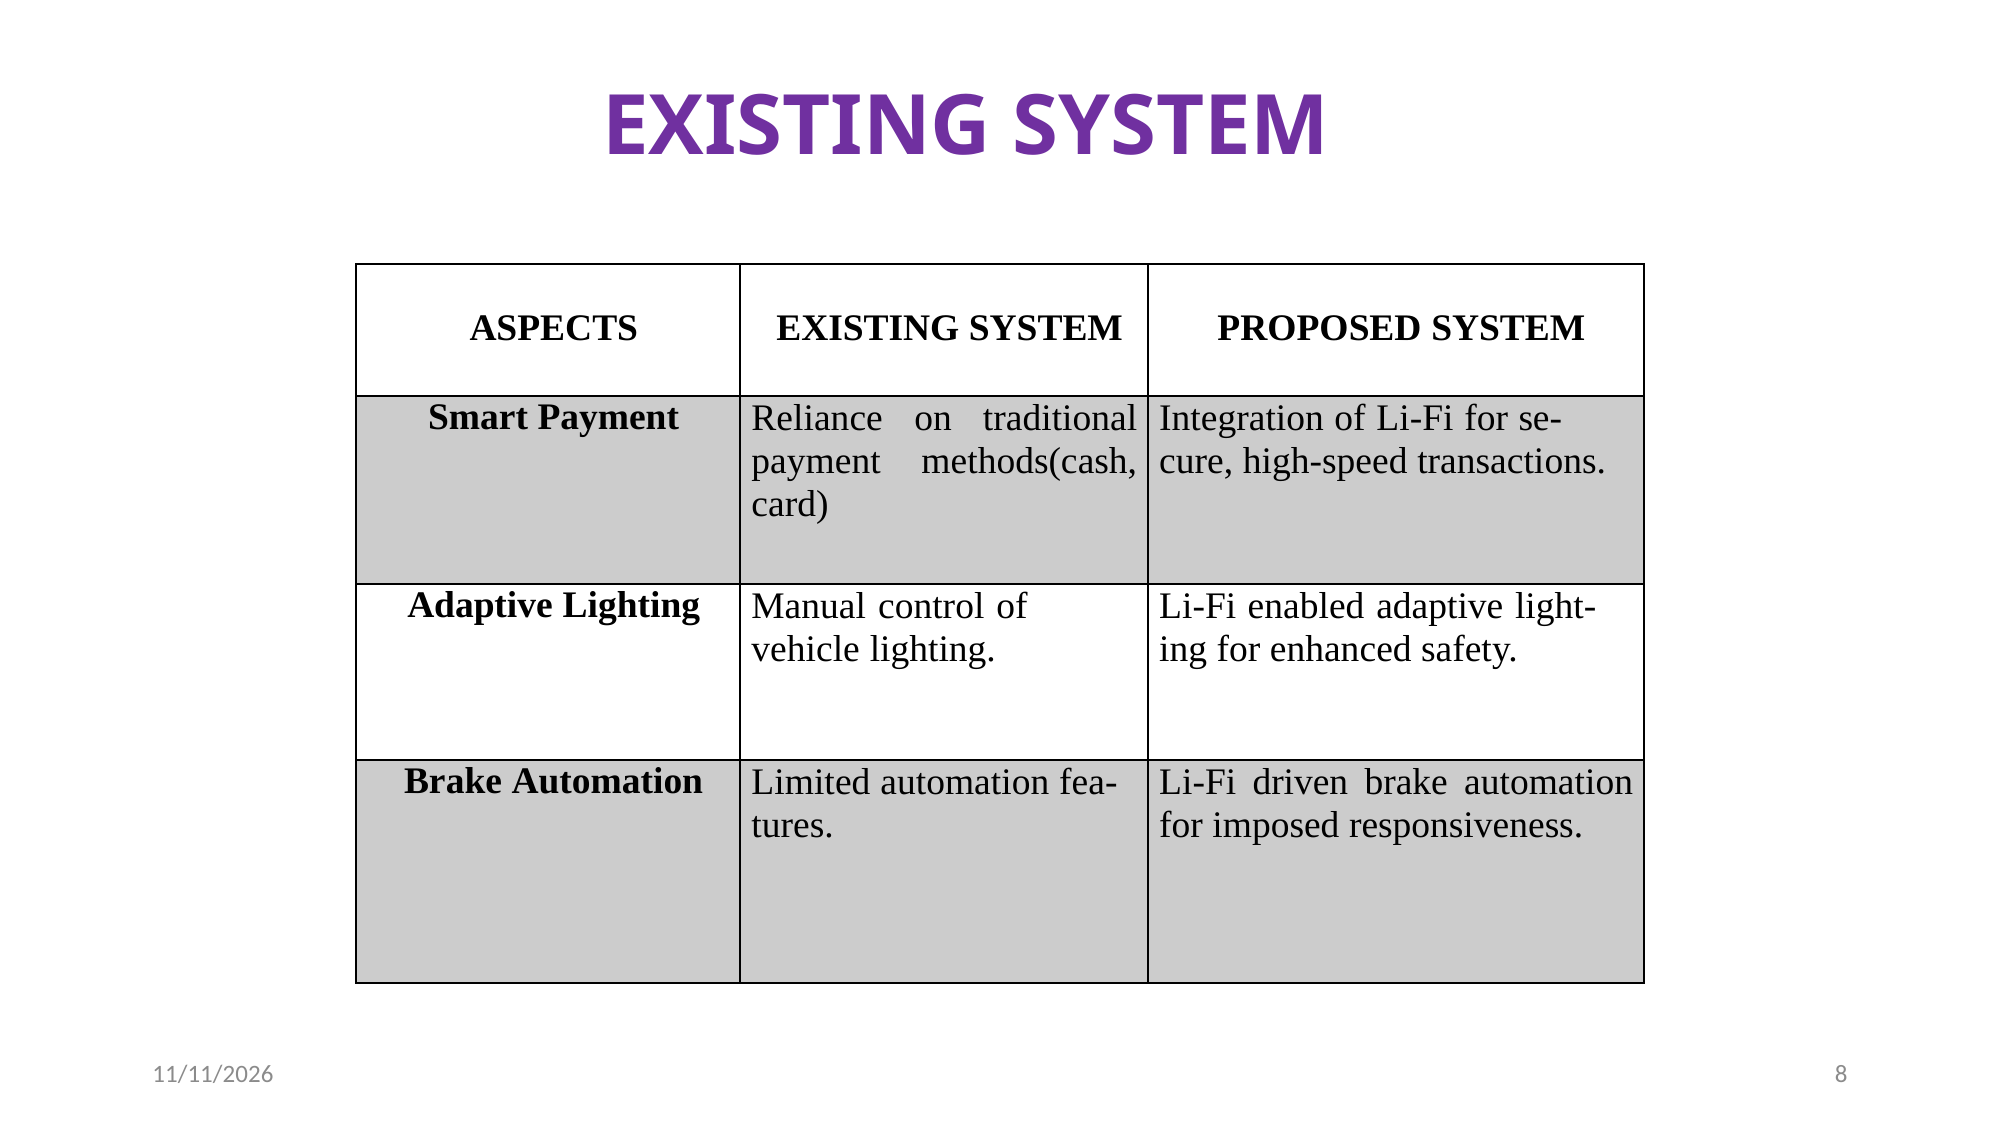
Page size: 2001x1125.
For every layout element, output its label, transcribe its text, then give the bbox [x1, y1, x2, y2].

table_header EXISTING SYSTEM [741, 265, 1147, 395]
title EXISTING SYSTEM [587, 0, 1380, 263]
table_cell Reliance on traditional payment methods(cash, card) [741, 397, 1147, 583]
table_cell Smart Payment [357, 397, 739, 583]
table_header ASPECTS [357, 265, 739, 395]
table_header PROPOSED SYSTEM [1149, 265, 1643, 395]
table_cell Manual control of vehicle lighting. [741, 585, 1147, 759]
table_cell Limited automation fea- tures. [741, 761, 1147, 982]
table_cell Li-Fi driven brake automation for imposed responsiveness. [1149, 761, 1643, 982]
table_cell Integration of Li-Fi for se- cure, high-speed transactions. [1149, 397, 1643, 583]
table_cell Li-Fi enabled adaptive light- ing for enhanced safety. [1149, 585, 1643, 759]
slide_number 16-May-24 [137, 1042, 588, 1103]
slide_number 8 [1412, 1042, 1863, 1103]
table_cell Adaptive Lighting [357, 585, 739, 759]
table_cell Brake Automation [357, 761, 739, 982]
